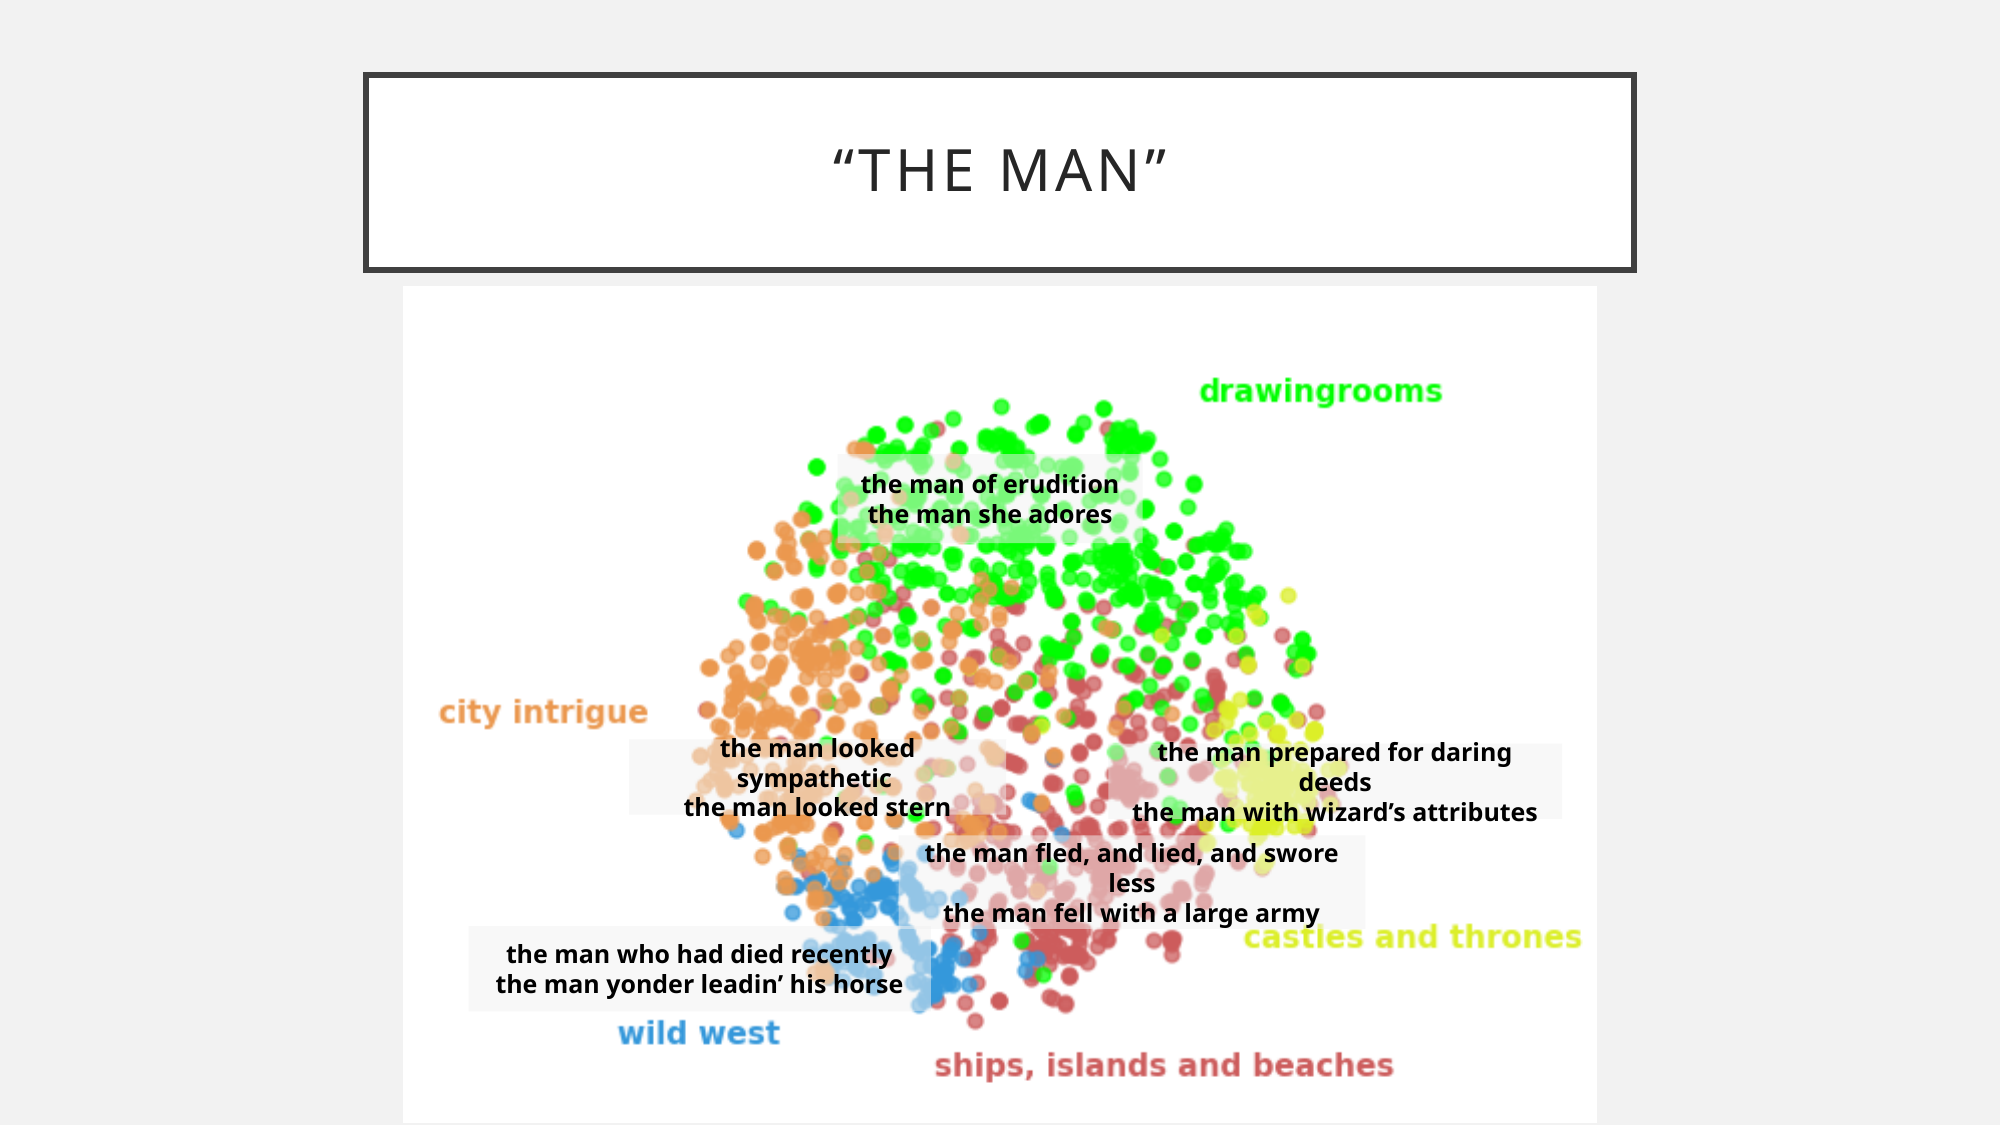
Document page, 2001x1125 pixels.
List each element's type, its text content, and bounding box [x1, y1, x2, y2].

title “The man” [363, 72, 1637, 273]
picture [403, 286, 1597, 1123]
